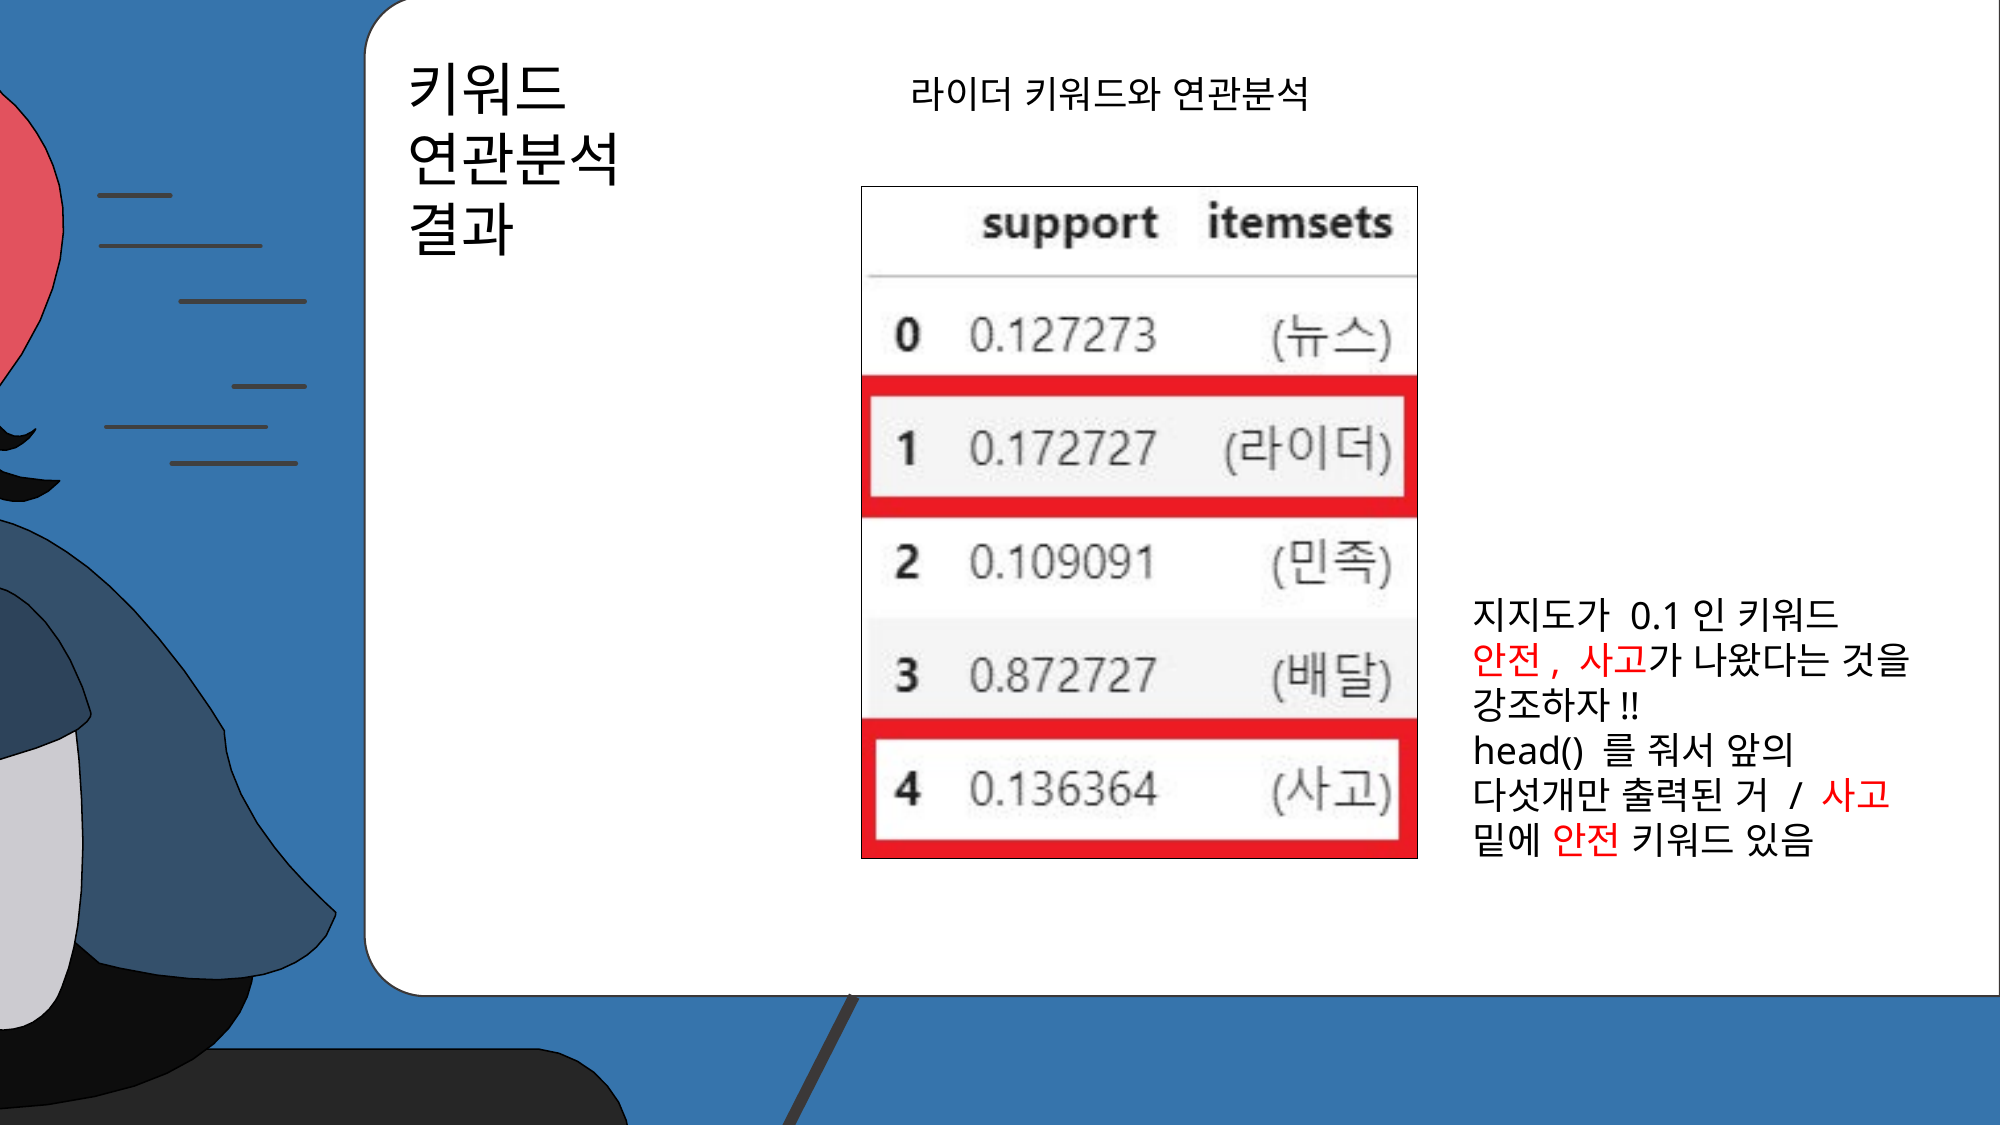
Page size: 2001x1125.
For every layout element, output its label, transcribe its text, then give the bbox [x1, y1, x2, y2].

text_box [0, 25, 855, 1125]
text_box [372, 0, 2000, 998]
text_box 라이더 키워드와 연관분석 [895, 63, 1384, 124]
text_box 지지도가 0.1인 키워드 안전, 사고가 나왔다는 것을 강조하자!! head() 를 줘서 앞의 다섯개만 출력된 거 / 사고 밑에 안전 키워드 있음 [1457, 584, 1948, 870]
picture [861, 186, 1418, 859]
